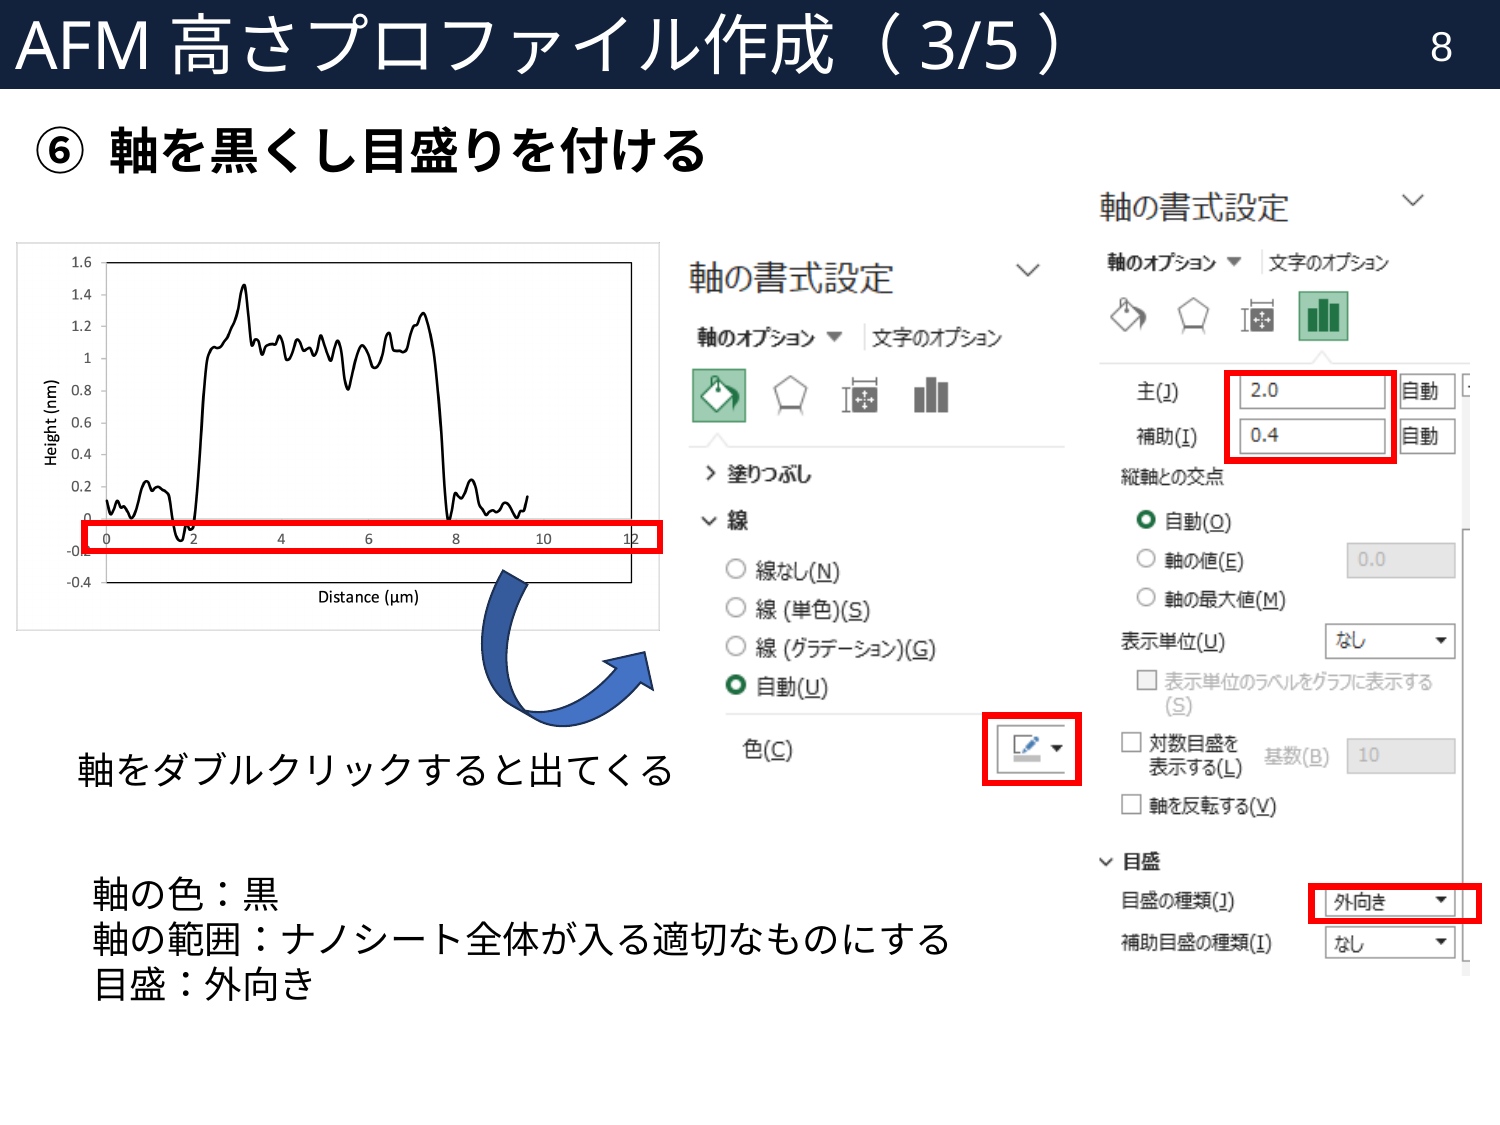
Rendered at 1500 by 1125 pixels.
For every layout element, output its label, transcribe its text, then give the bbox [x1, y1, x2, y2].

text_box ⑥ 軸を黒くし目盛りを付ける [21, 112, 1453, 188]
picture [1078, 158, 1470, 976]
slide_number 8 [1383, 1, 1500, 88]
text_box [1470, 885, 1480, 922]
picture [674, 233, 1065, 779]
text_box [480, 631, 655, 728]
text_box [984, 715, 1078, 784]
picture [16, 242, 660, 631]
text_box 軸の色：黒 軸の範囲：ナノシート全体が入る適切なものにする 目盛：外向き [77, 863, 984, 1014]
text_box 軸をダブルクリックすると出てくる [63, 739, 780, 800]
title AFM高さプロファイル作成（3/5） [0, 0, 1500, 100]
